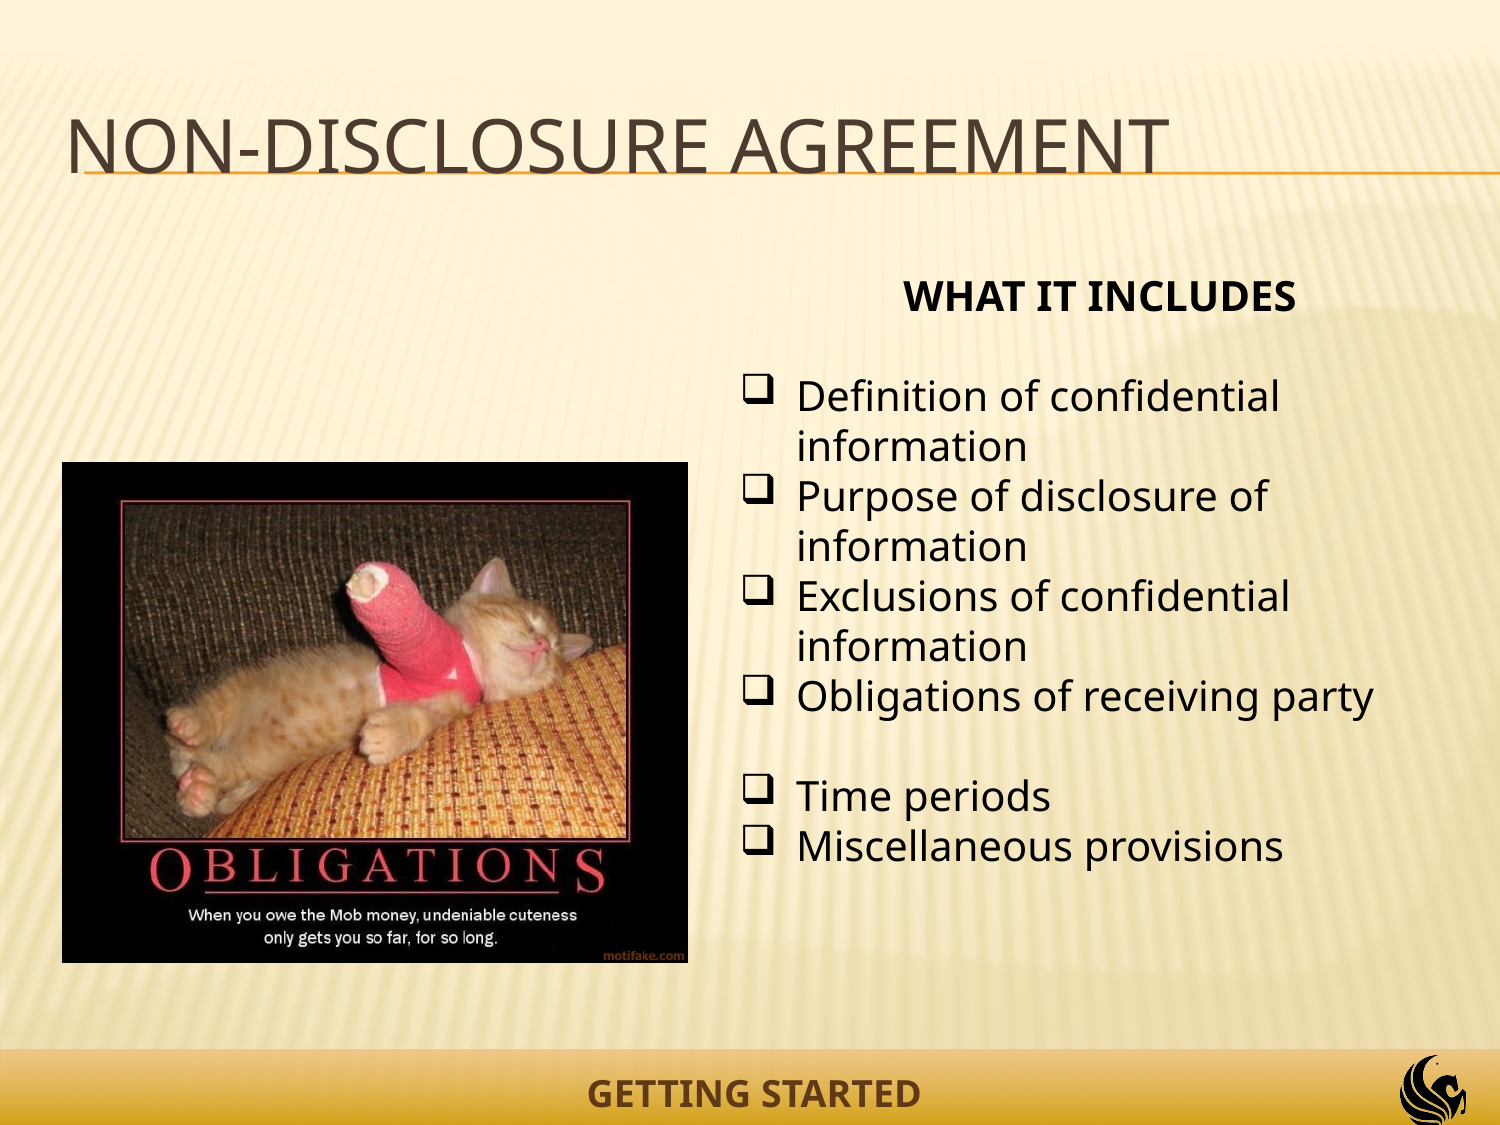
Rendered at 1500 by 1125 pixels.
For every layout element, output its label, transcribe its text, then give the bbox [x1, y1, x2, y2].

text_box GETTING STARTED [23, 1062, 1486, 1123]
picture [62, 462, 688, 963]
list [50, 437, 713, 998]
title Non-disclosure agreement [50, 75, 1475, 213]
text_box WHAT IT INCLUDES Definition of confidential information Purpose of disclosure of information Exclusions of confidential information Obligations of receiving party Time periods Miscellaneous provisions [724, 262, 1475, 923]
